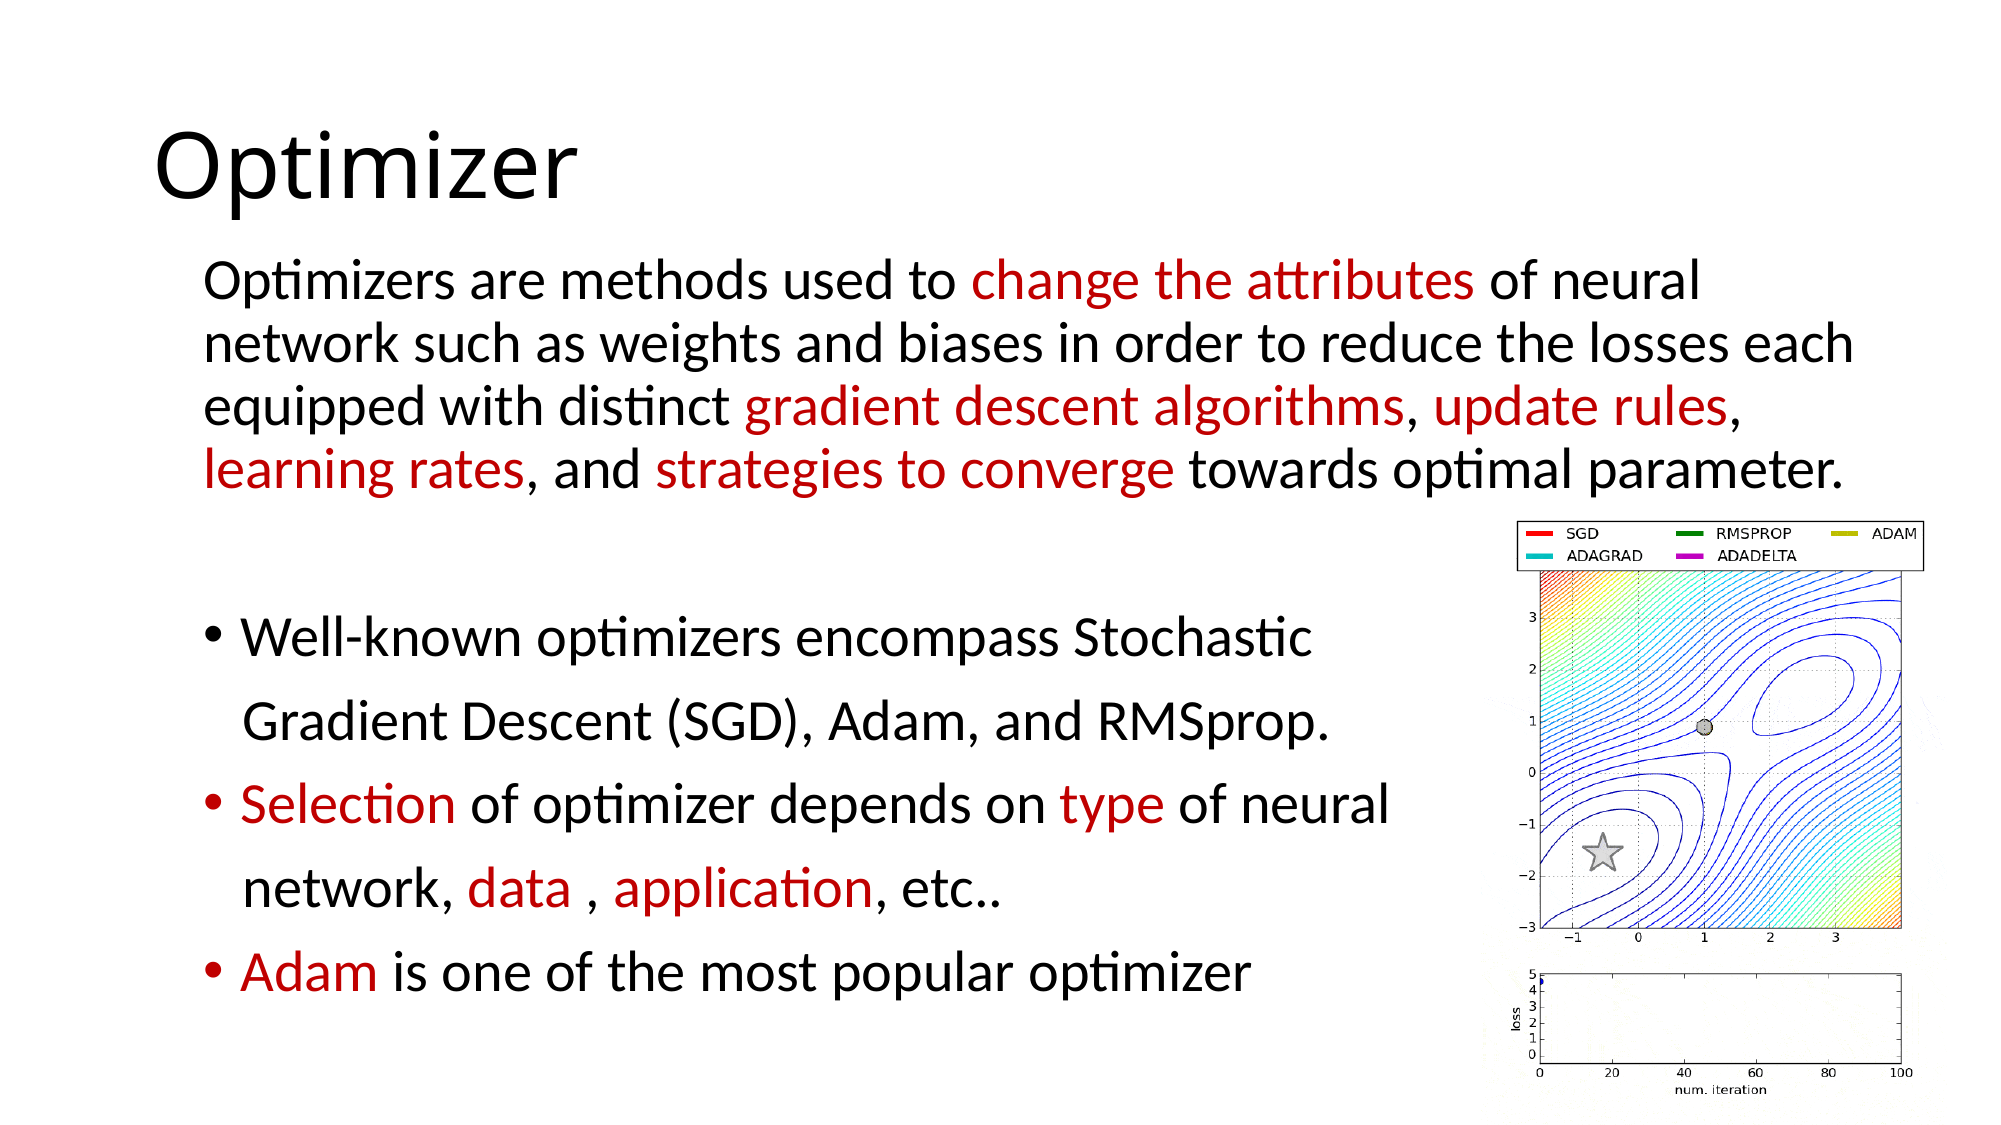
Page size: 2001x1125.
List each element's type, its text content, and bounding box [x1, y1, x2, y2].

title Optimizer [137, 59, 1863, 278]
picture [1481, 505, 1947, 1125]
list Optimizers are methods used to change the attributes of neural network such as weights and biases in order to reduce the losses each equipped with distinct gradient descent algorithms, update rules, learning rates, and strategies to converge towards optimal parameter. Well-known optimizers encompass Stochastic Gradient Descent (SGD), Adam, and RMSprop. Selection of optimizer depends on type of neural network, data , application, etc.. Adam is one of the most popular optimizer [188, 241, 1914, 956]
